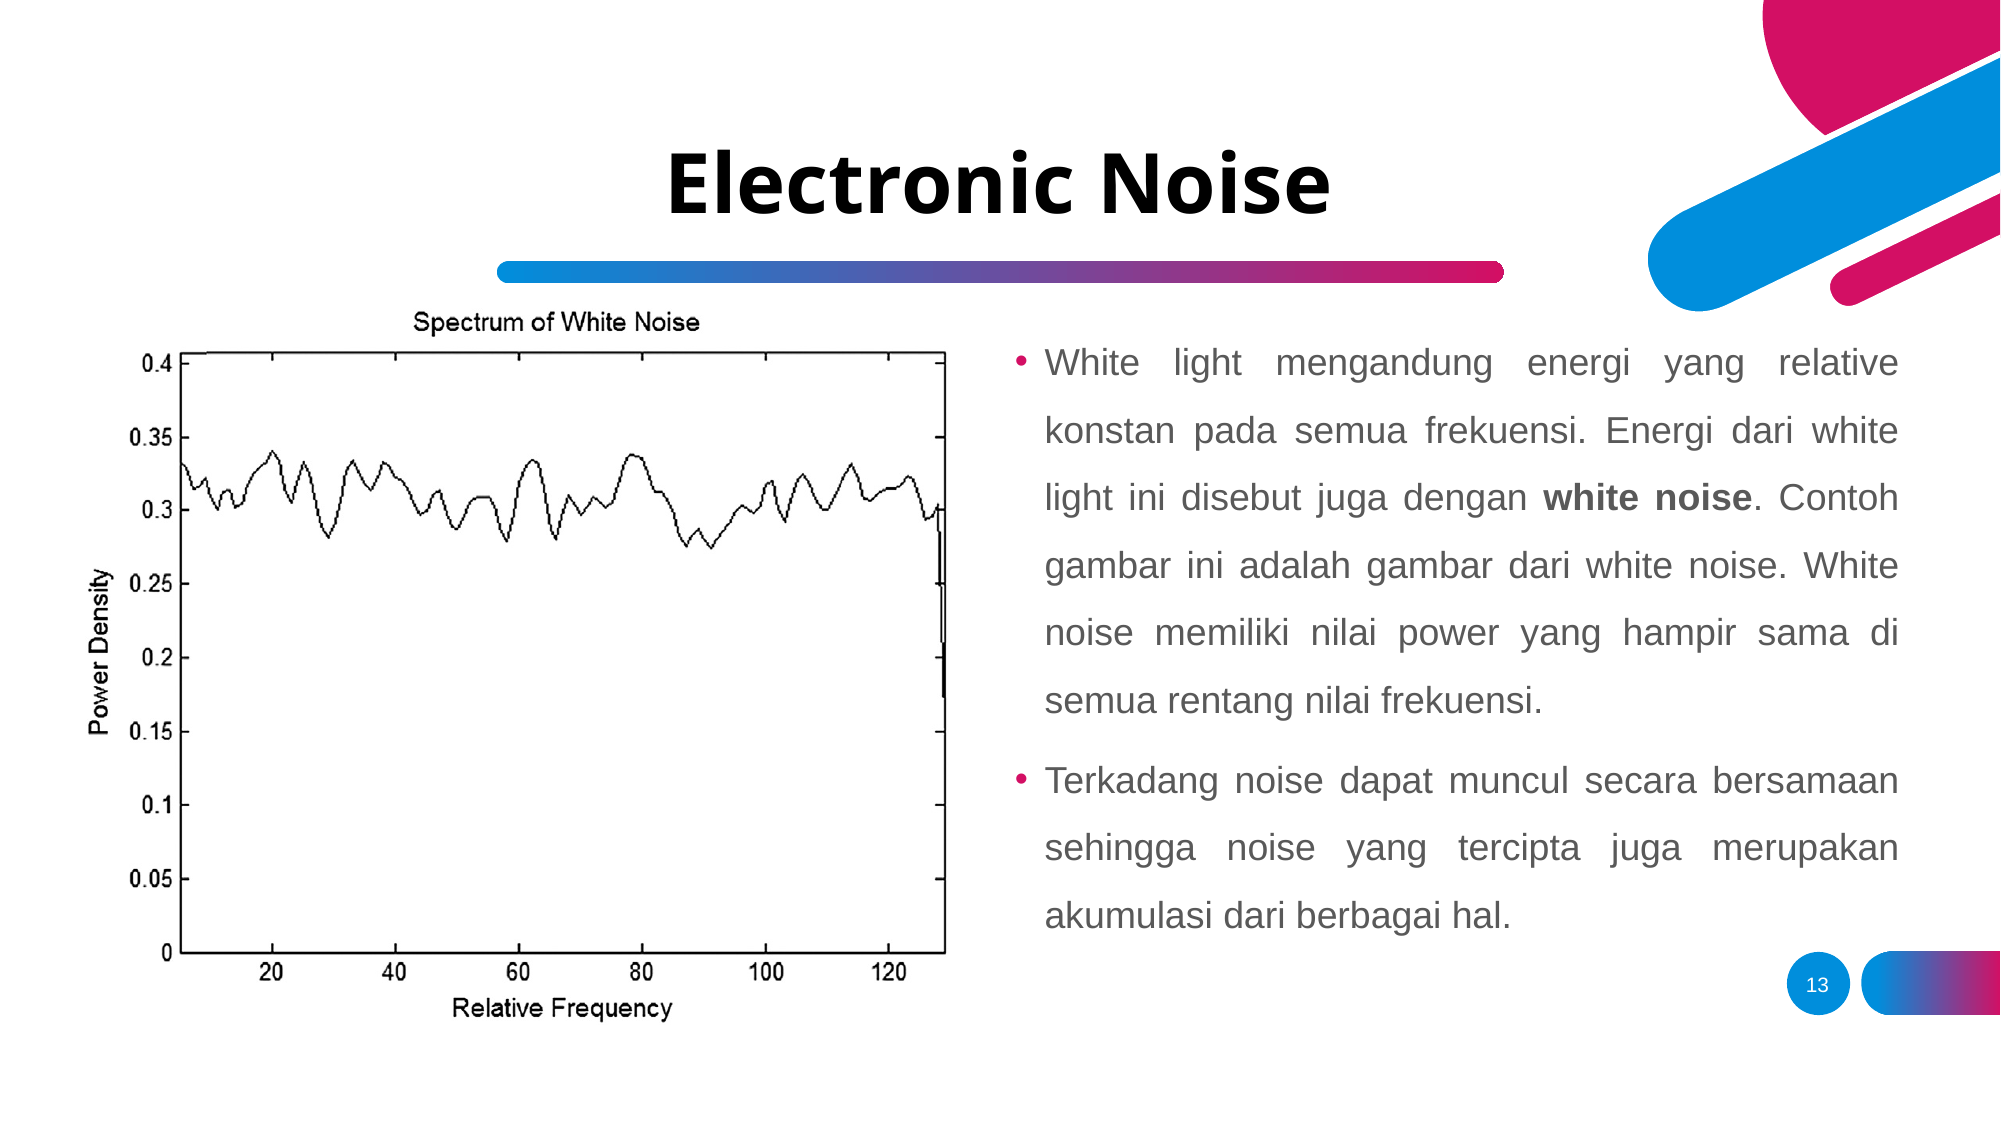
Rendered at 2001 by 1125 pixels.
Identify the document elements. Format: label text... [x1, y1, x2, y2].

slide_number 13 [1772, 955, 1863, 1015]
picture [85, 308, 949, 1025]
list White light mengandung energi yang relative konstan pada semua frekuensi. Energi dari white light ini disebut juga dengan white noise. Contoh gambar ini adalah gambar dari white noise. White noise memiliki nilai power yang hampir sama di semua rentang nilai frekuensi. Terkadang noise dapat muncul secara bersamaan sehingga noise yang tercipta juga merupakan akumulasi dari berbagai hal. [999, 308, 1915, 955]
title Electronic Noise [136, 128, 1862, 240]
